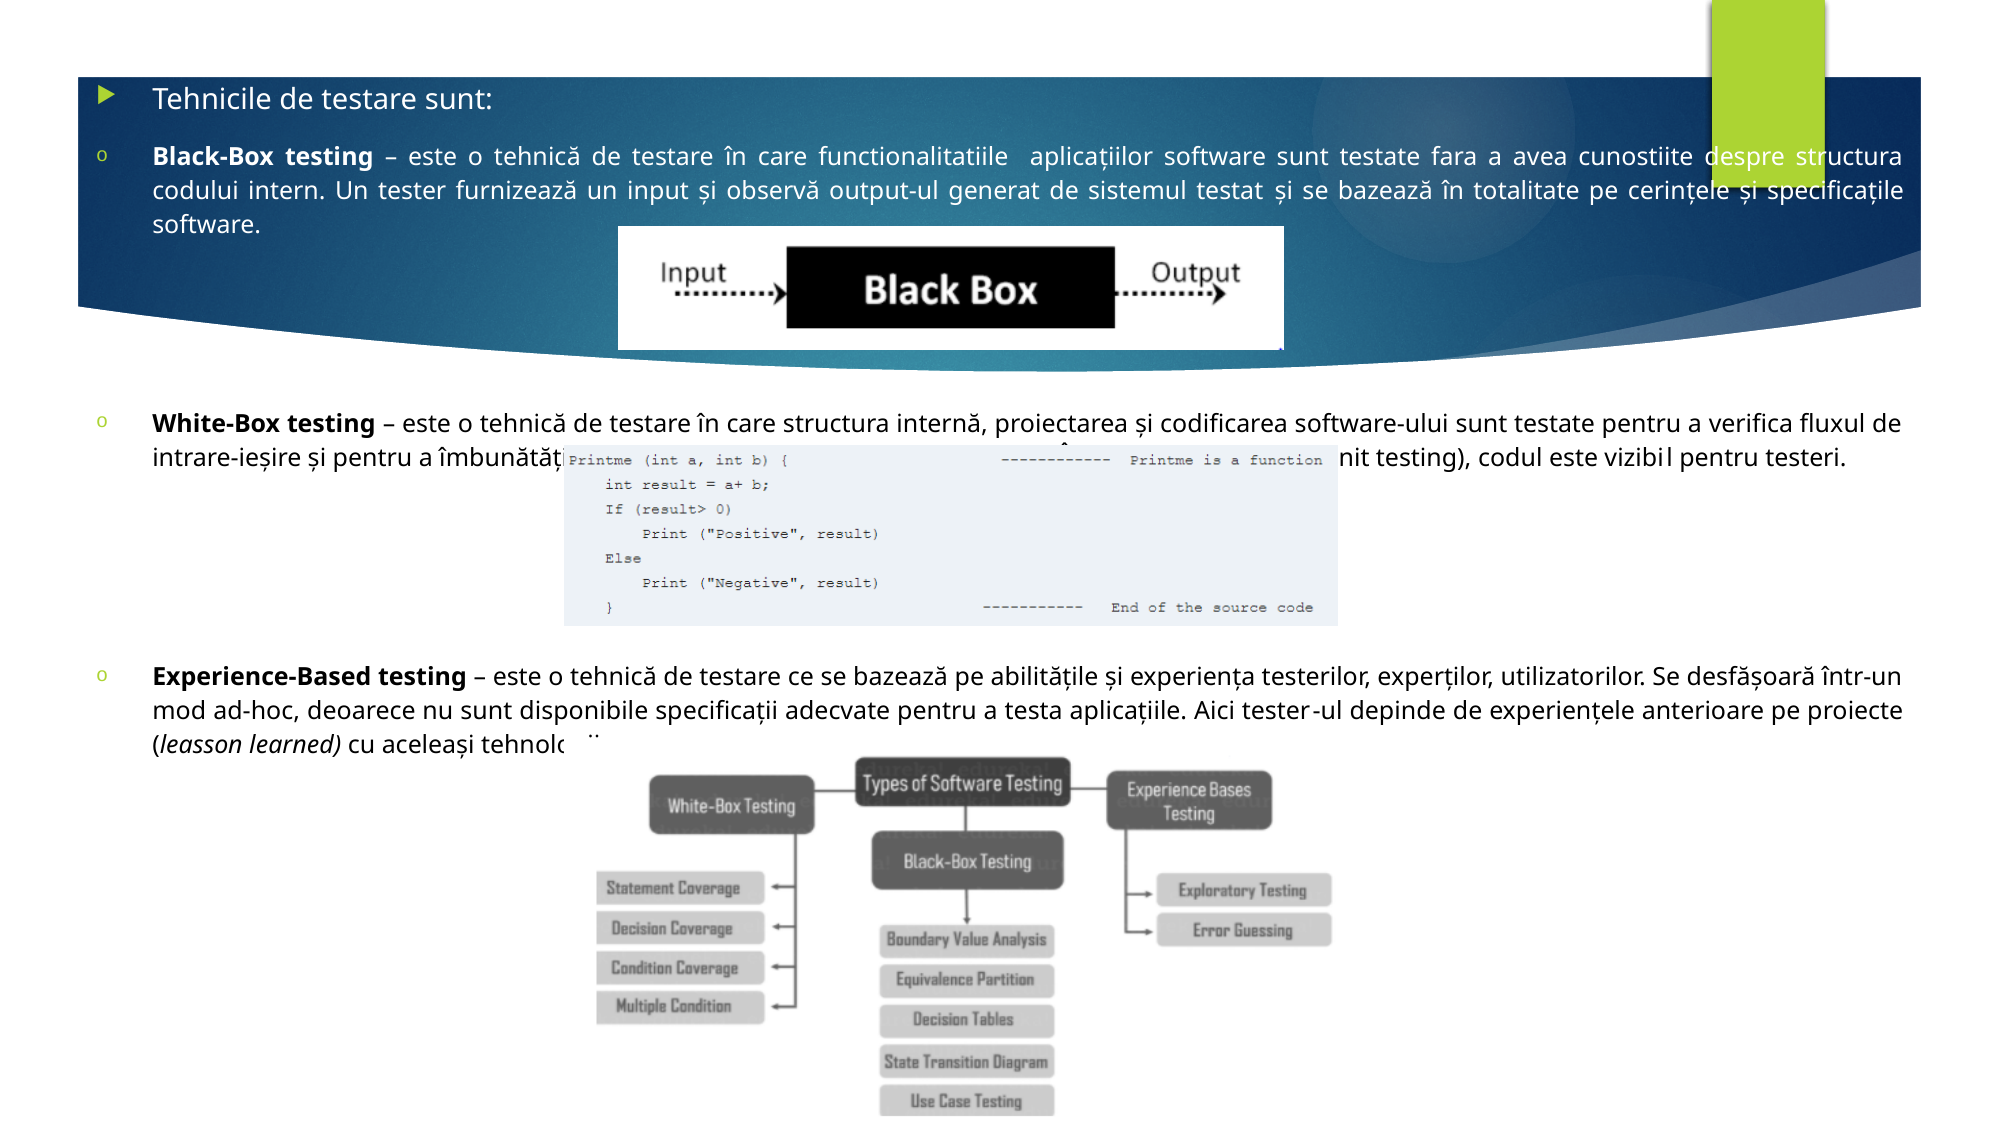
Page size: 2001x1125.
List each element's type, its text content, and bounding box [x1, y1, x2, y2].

text_box Tehnicile de testare sunt: Black-Box testing – este o tehnică de testare în care functionalitatiile aplicațiilor software sunt testate fara a avea cunostiite despre structura codului intern. Un tester furnizează un input și observă output-ul generat de sistemul testat și se bazează în totalitate pe cerințele și specificațile software. White-Box testing – este o tehnică de testare în care structura internă, proiectarea și codificarea software-ului sunt testate pentru a verifica fluxul de intrare-ieșire și pentru a îmbunătăți proiectarea, utilizabilitatea și securitatea. În testarea white-box (unit testing), codul este vizibil pentru testeri. Experience-Based testing – este o tehnică de testare ce se bazează pe abilitățile și experiența testerilor, experților, utilizatorilor. Se desfășoară într-un mod ad-hoc, deoarece nu sunt disponibile specificații adecvate pentru a testa aplicațiile. Aici tester-ul depinde de experiențele anterioare pe proiecte (leasson learned) cu aceleași tehnologii. [81, 70, 1919, 1001]
picture [564, 445, 1338, 627]
picture [618, 226, 1284, 351]
picture [564, 738, 1350, 1125]
